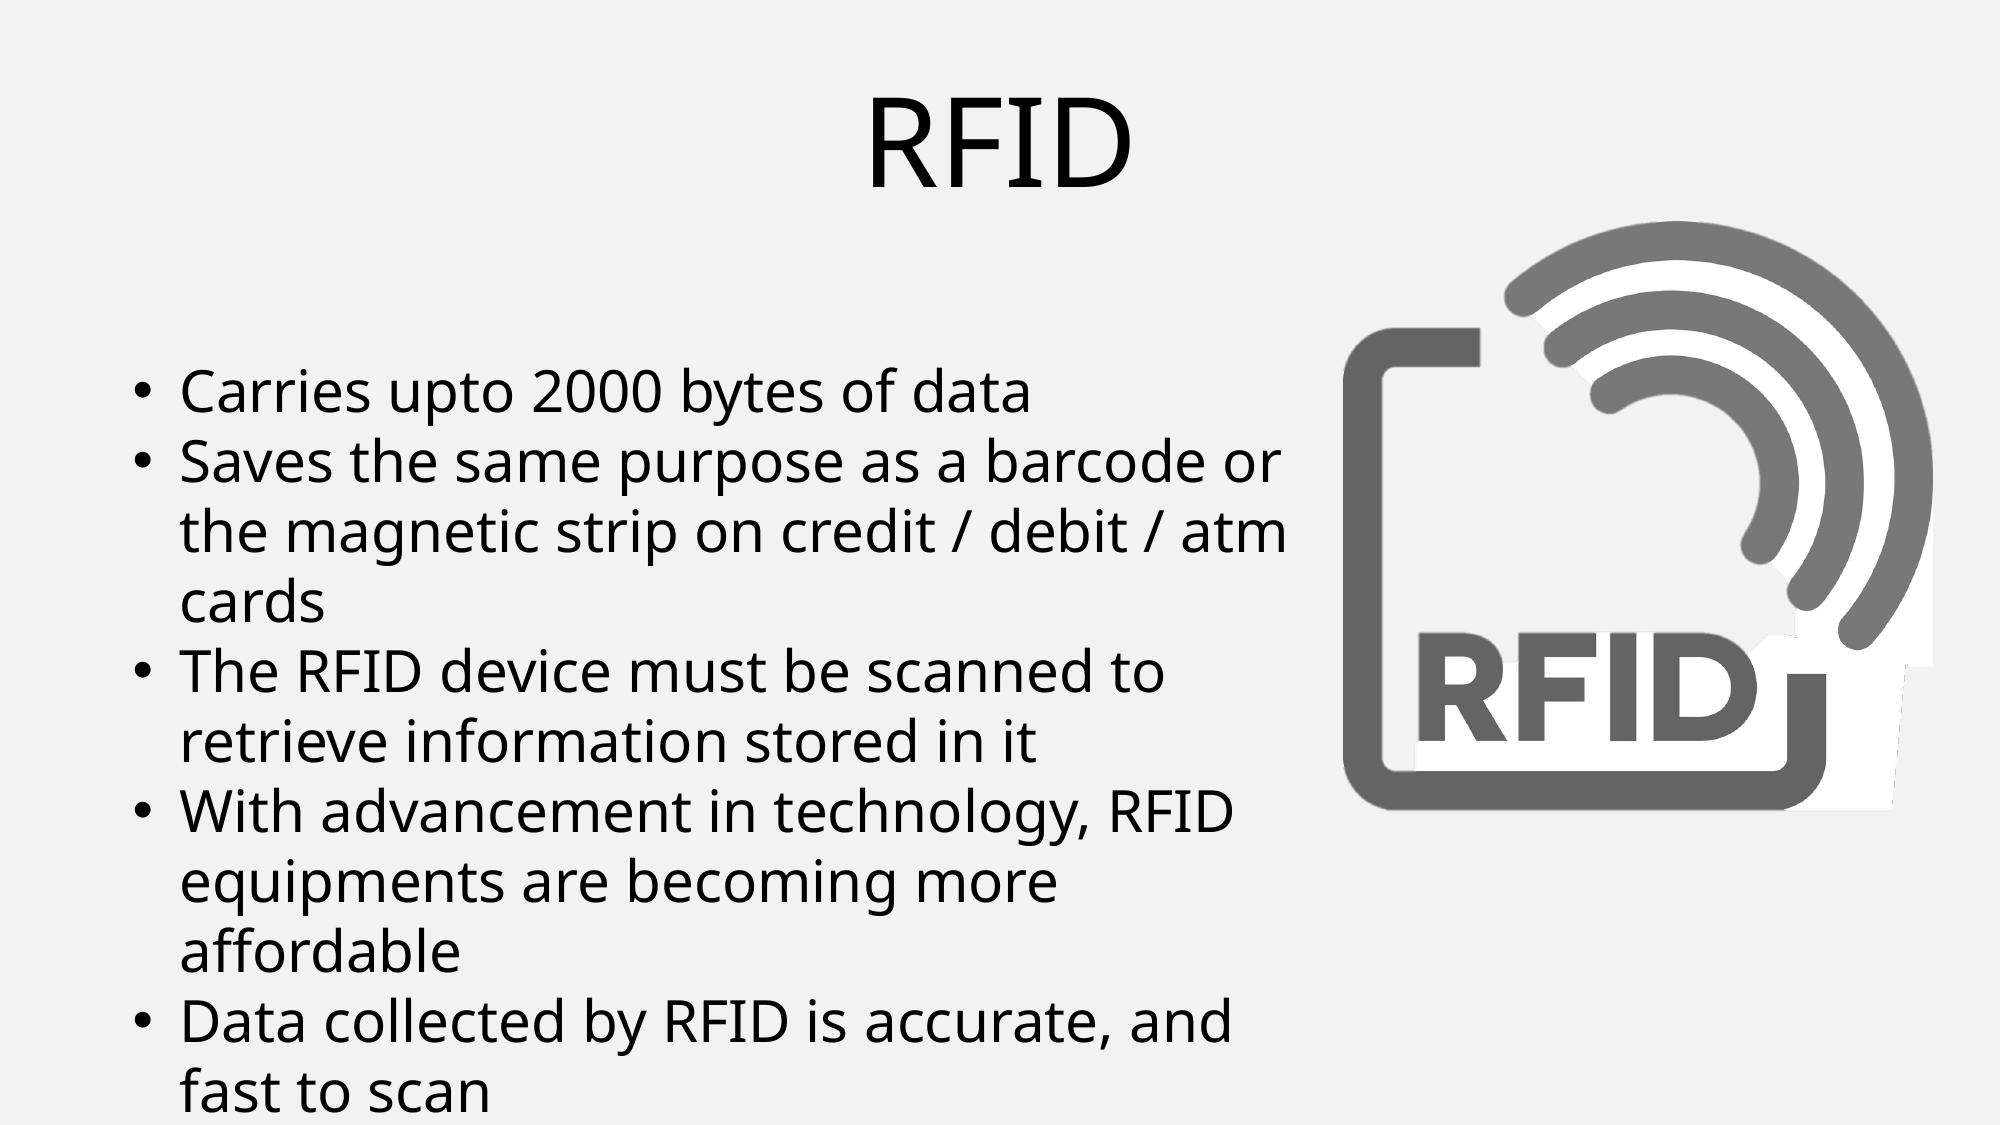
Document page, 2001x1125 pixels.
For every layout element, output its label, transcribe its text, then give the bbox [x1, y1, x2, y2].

picture [1343, 221, 1933, 857]
text_box RFID [0, 55, 2000, 220]
text_box Carries upto 2000 bytes of data Saves the same purpose as a barcode or the magnetic strip on credit / debit / atm cards The RFID device must be scanned to retrieve information stored in it With advancement in technology, RFID equipments are becoming more affordable Data collected by RFID is accurate, and fast to scan [117, 346, 1315, 1125]
